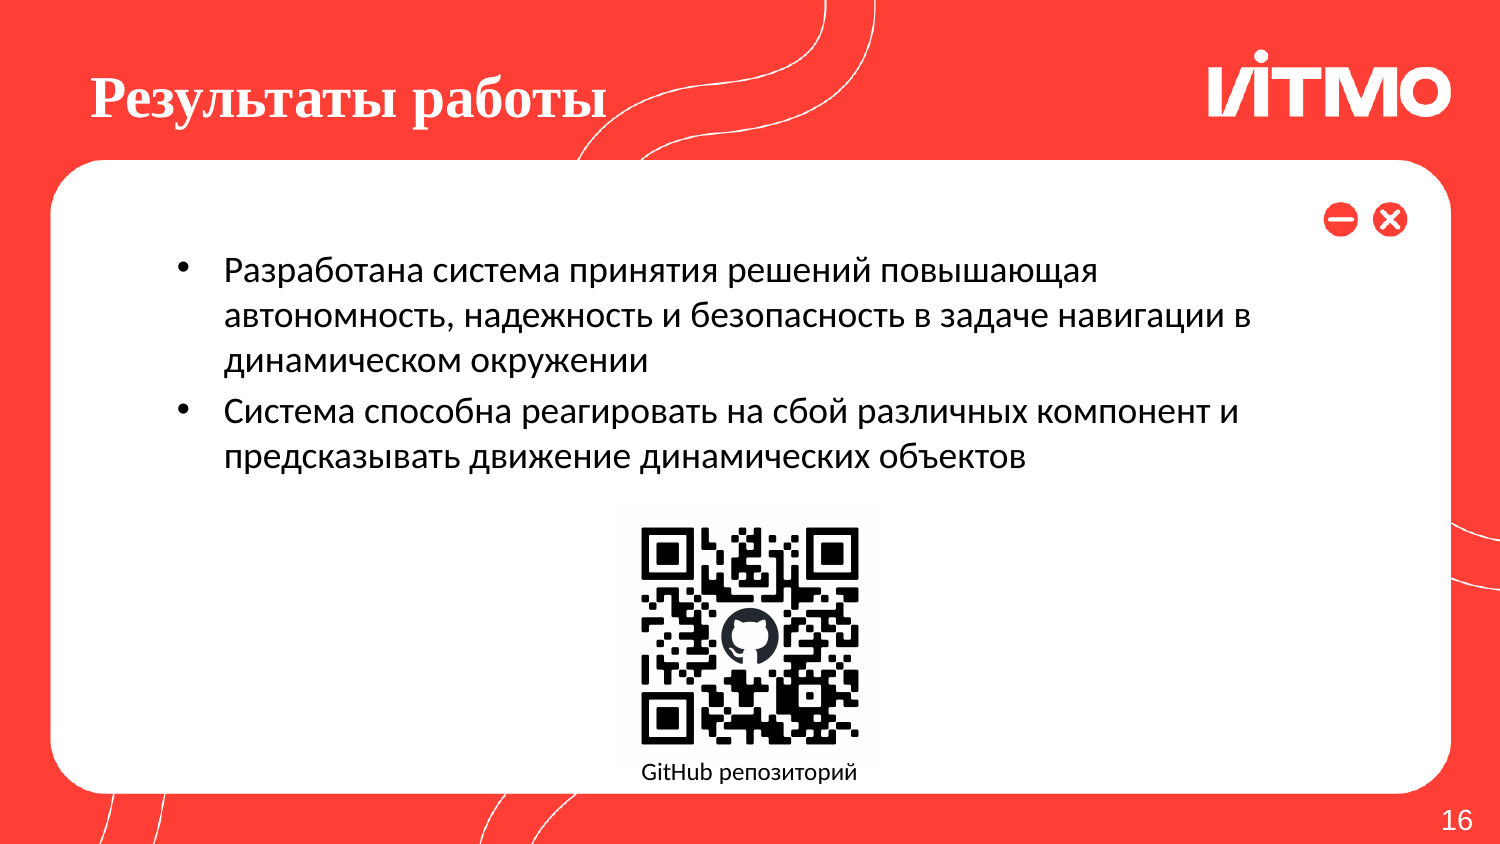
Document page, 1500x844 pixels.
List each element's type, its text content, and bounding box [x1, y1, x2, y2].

text_box 16 [1426, 793, 1500, 844]
list Разработана система принятия решений повышающая автономность, надежность и безопасность в задаче навигации в динамическом окружении Система способна реагировать на сбой различных компонент и предсказывать движение динамических объектов [161, 237, 1339, 668]
picture [0, 0, 1500, 844]
title Результаты работы [75, 50, 1195, 137]
text_box GitHub репозиторий [626, 776, 873, 793]
